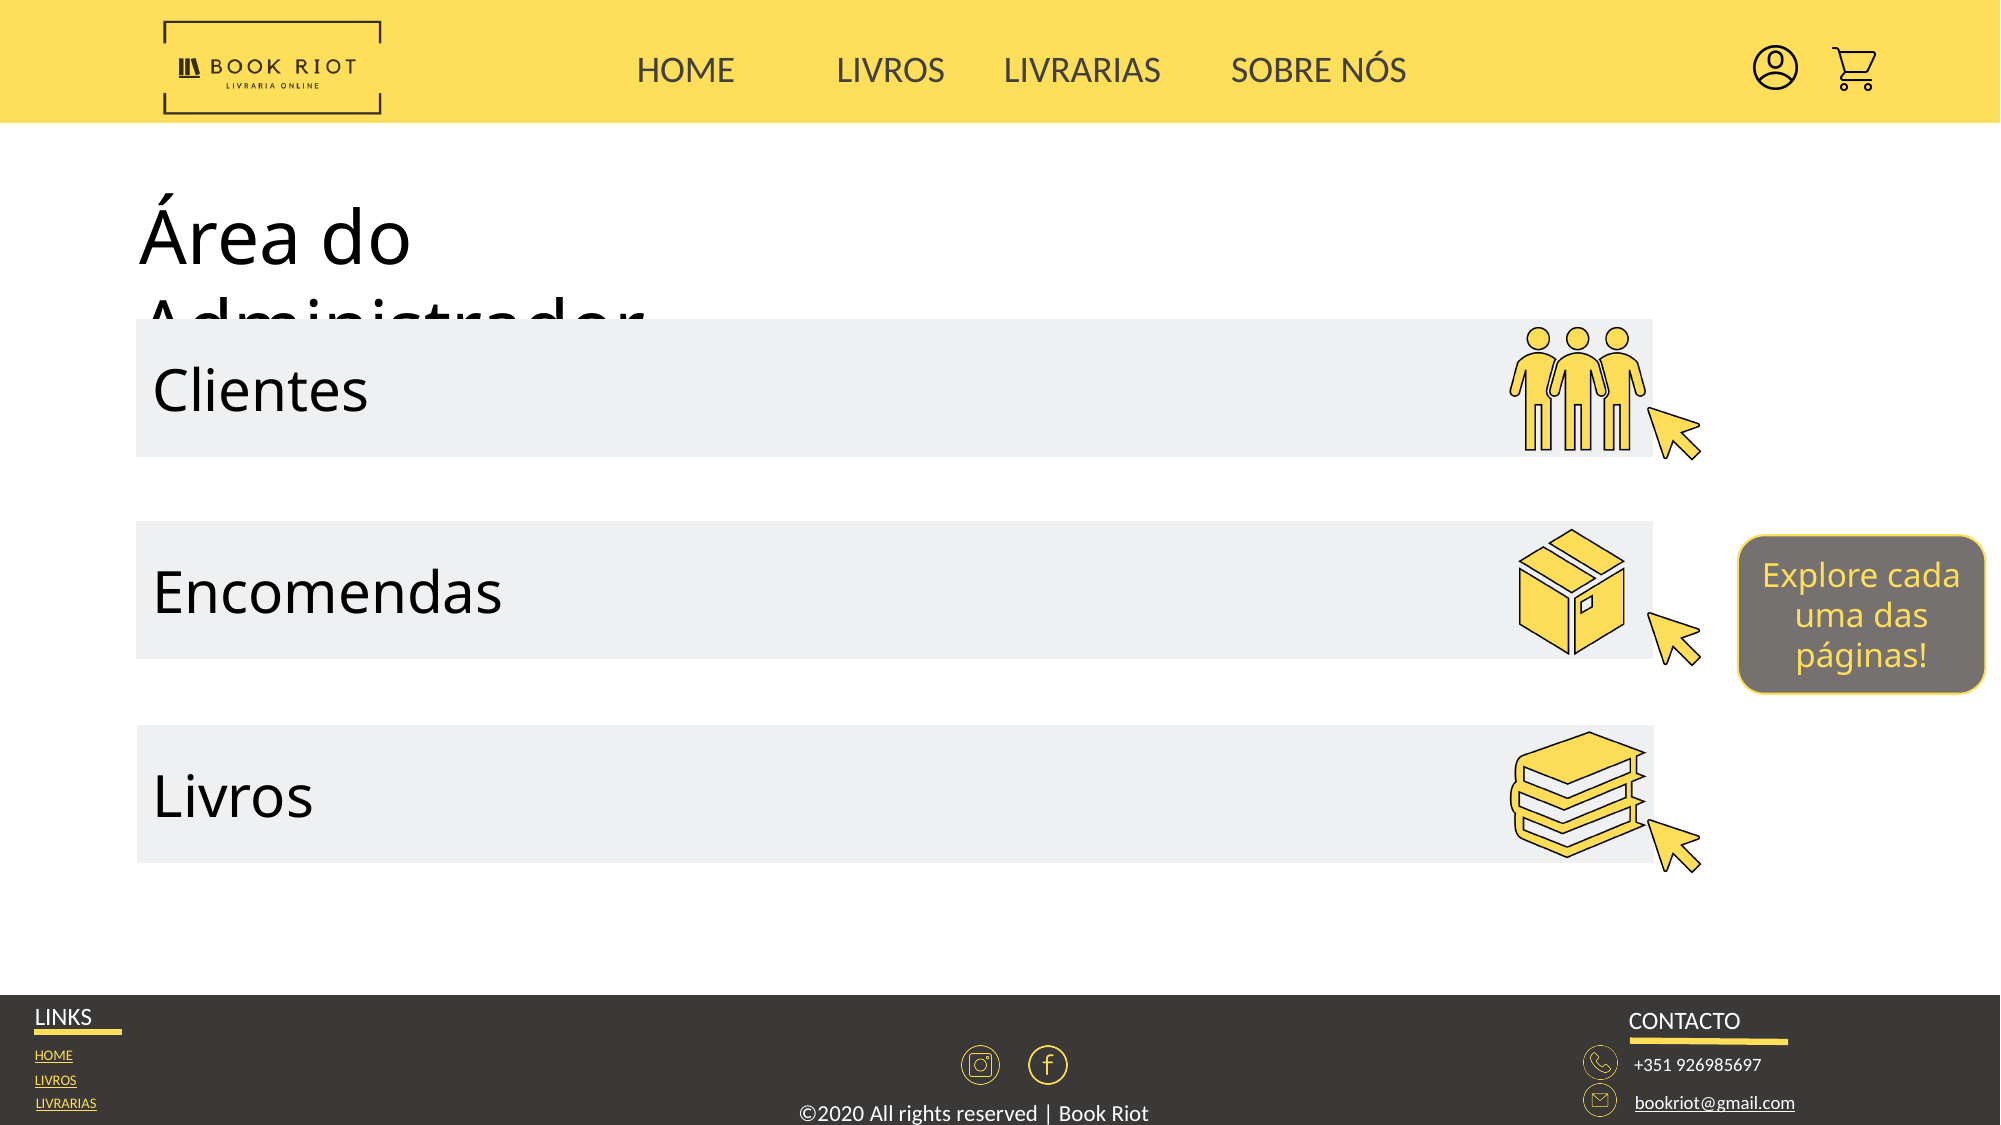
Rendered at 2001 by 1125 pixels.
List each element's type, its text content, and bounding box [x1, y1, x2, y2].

text_box LIVRARIAS [989, 37, 1182, 97]
picture [1028, 1045, 1068, 1085]
text_box HOME [20, 1038, 194, 1063]
picture [1583, 1045, 1618, 1080]
picture [138, 6, 401, 120]
text_box LIVROS [821, 37, 961, 97]
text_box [137, 313, 1653, 464]
text_box +351 926985697 [1619, 1045, 1799, 1083]
picture [1832, 47, 1876, 91]
text_box LINKS [20, 993, 331, 1039]
picture [1629, 594, 1719, 684]
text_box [137, 516, 1653, 667]
text_box bookriot@gmail.com [1620, 1083, 1817, 1121]
picture [1629, 389, 1719, 478]
text_box [1249, 37, 1498, 98]
text_box Área do Administrador [125, 182, 869, 378]
text_box LIVROS [20, 1063, 194, 1097]
text_box SOBRE NÓS [1216, 37, 1432, 97]
text_box CONTACTO [1614, 997, 1925, 1043]
picture [960, 1045, 1000, 1085]
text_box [138, 719, 1654, 870]
text_box Explore cada uma das páginas! [1736, 534, 1987, 695]
picture [1629, 801, 1719, 891]
text_box ©2020 All rights reserved | Book Riot [778, 1090, 1298, 1125]
text_box LIVRARIAS [21, 1087, 229, 1120]
text_box [0, 995, 2000, 1125]
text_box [609, 31, 762, 104]
picture [1583, 1083, 1617, 1117]
picture [1753, 45, 1798, 90]
text_box [0, 0, 2000, 123]
